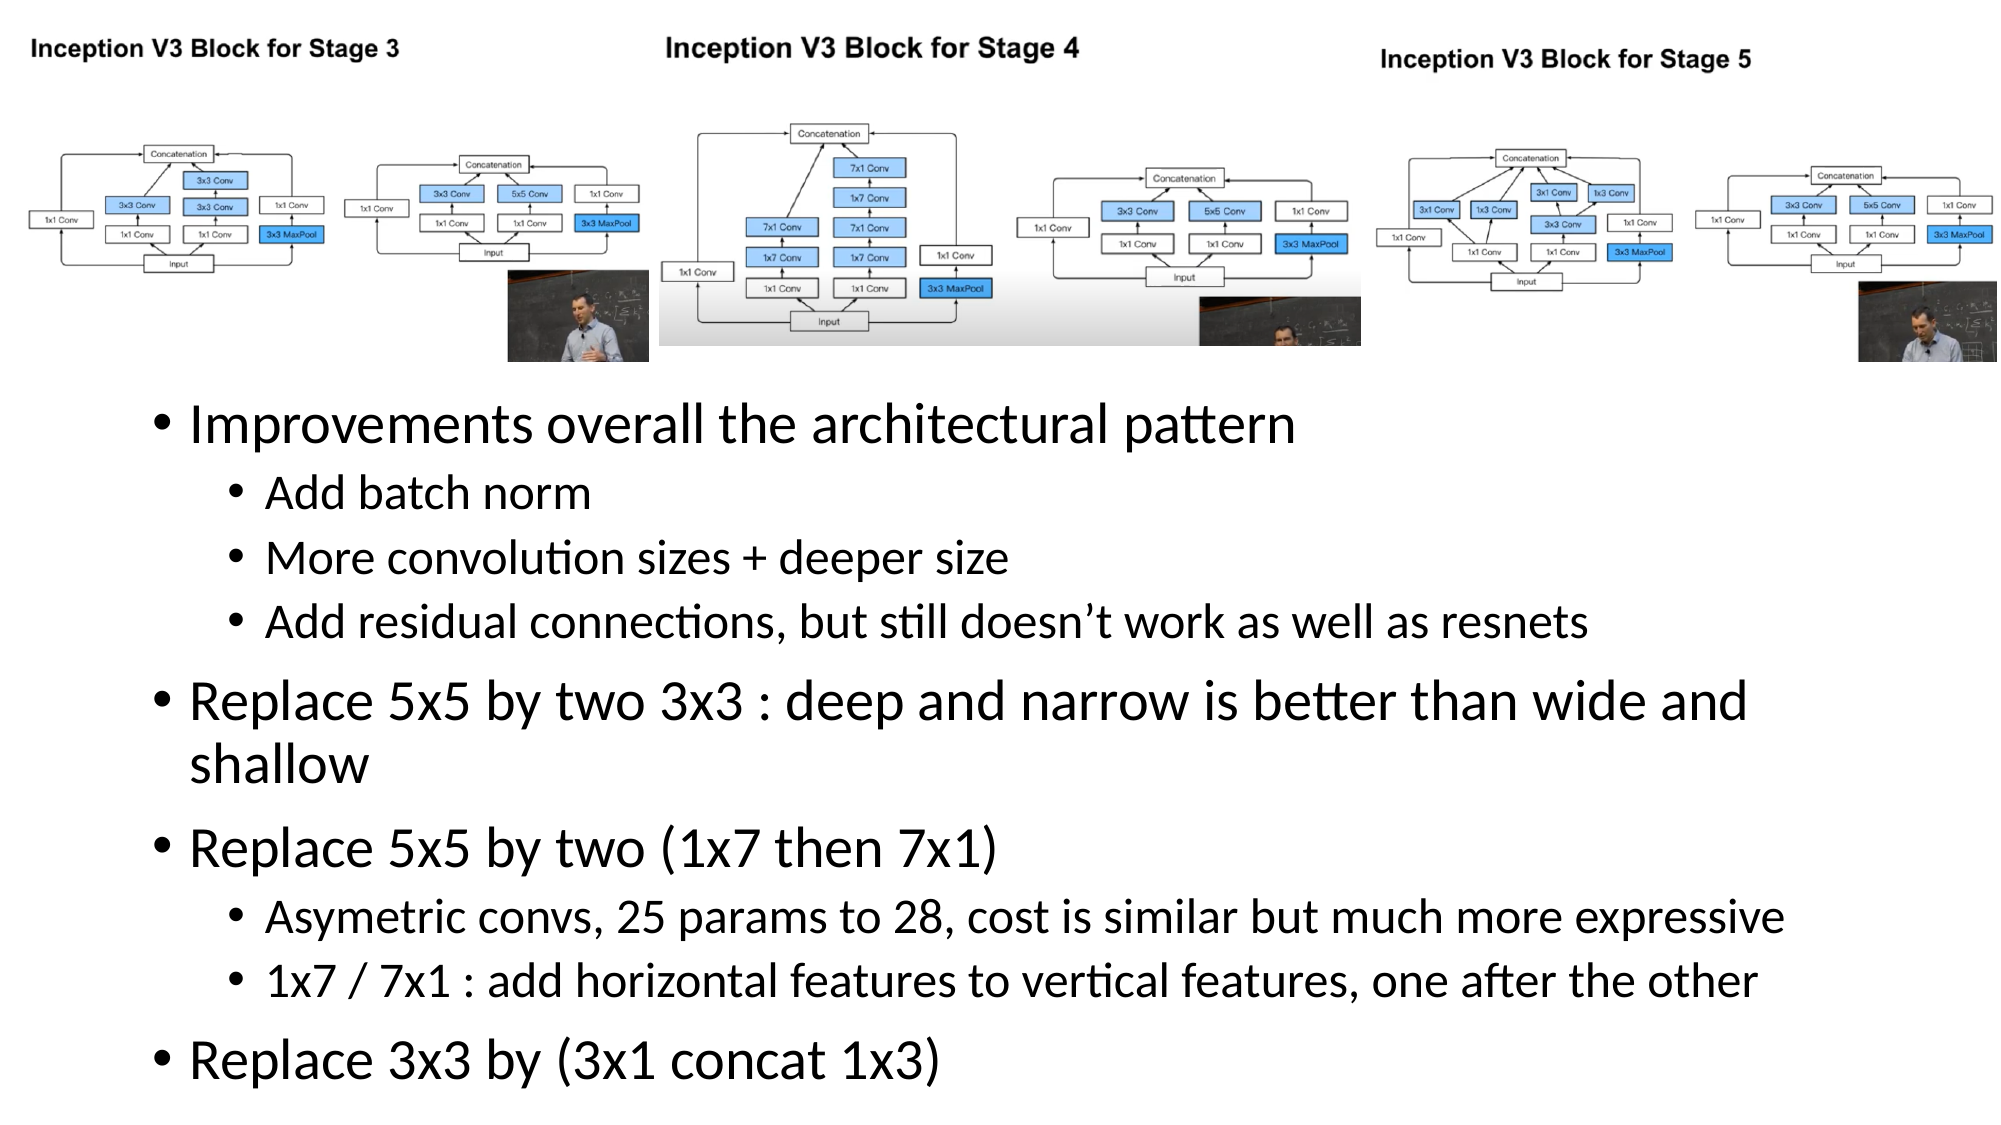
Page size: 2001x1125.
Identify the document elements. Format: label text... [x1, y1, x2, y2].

picture [23, 34, 649, 362]
picture [1371, 40, 1997, 362]
picture [659, 34, 1361, 346]
list Improvements overall the architectural pattern Add batch norm More convolution sizes + deeper size Add residual connections, but still doesn’t work as well as resnets Replace 5x5 by two 3x3 : deep and narrow is better than wide and shallow Replace 5x5 by two (1x7 then 7x1) Asymetric convs, 25 params to 28, cost is similar but much more expressive 1x7 / 7x1 : add horizontal features to vertical features, one after the other Replace 3x3 by (3x1 concat 1x3) [137, 385, 1863, 1125]
